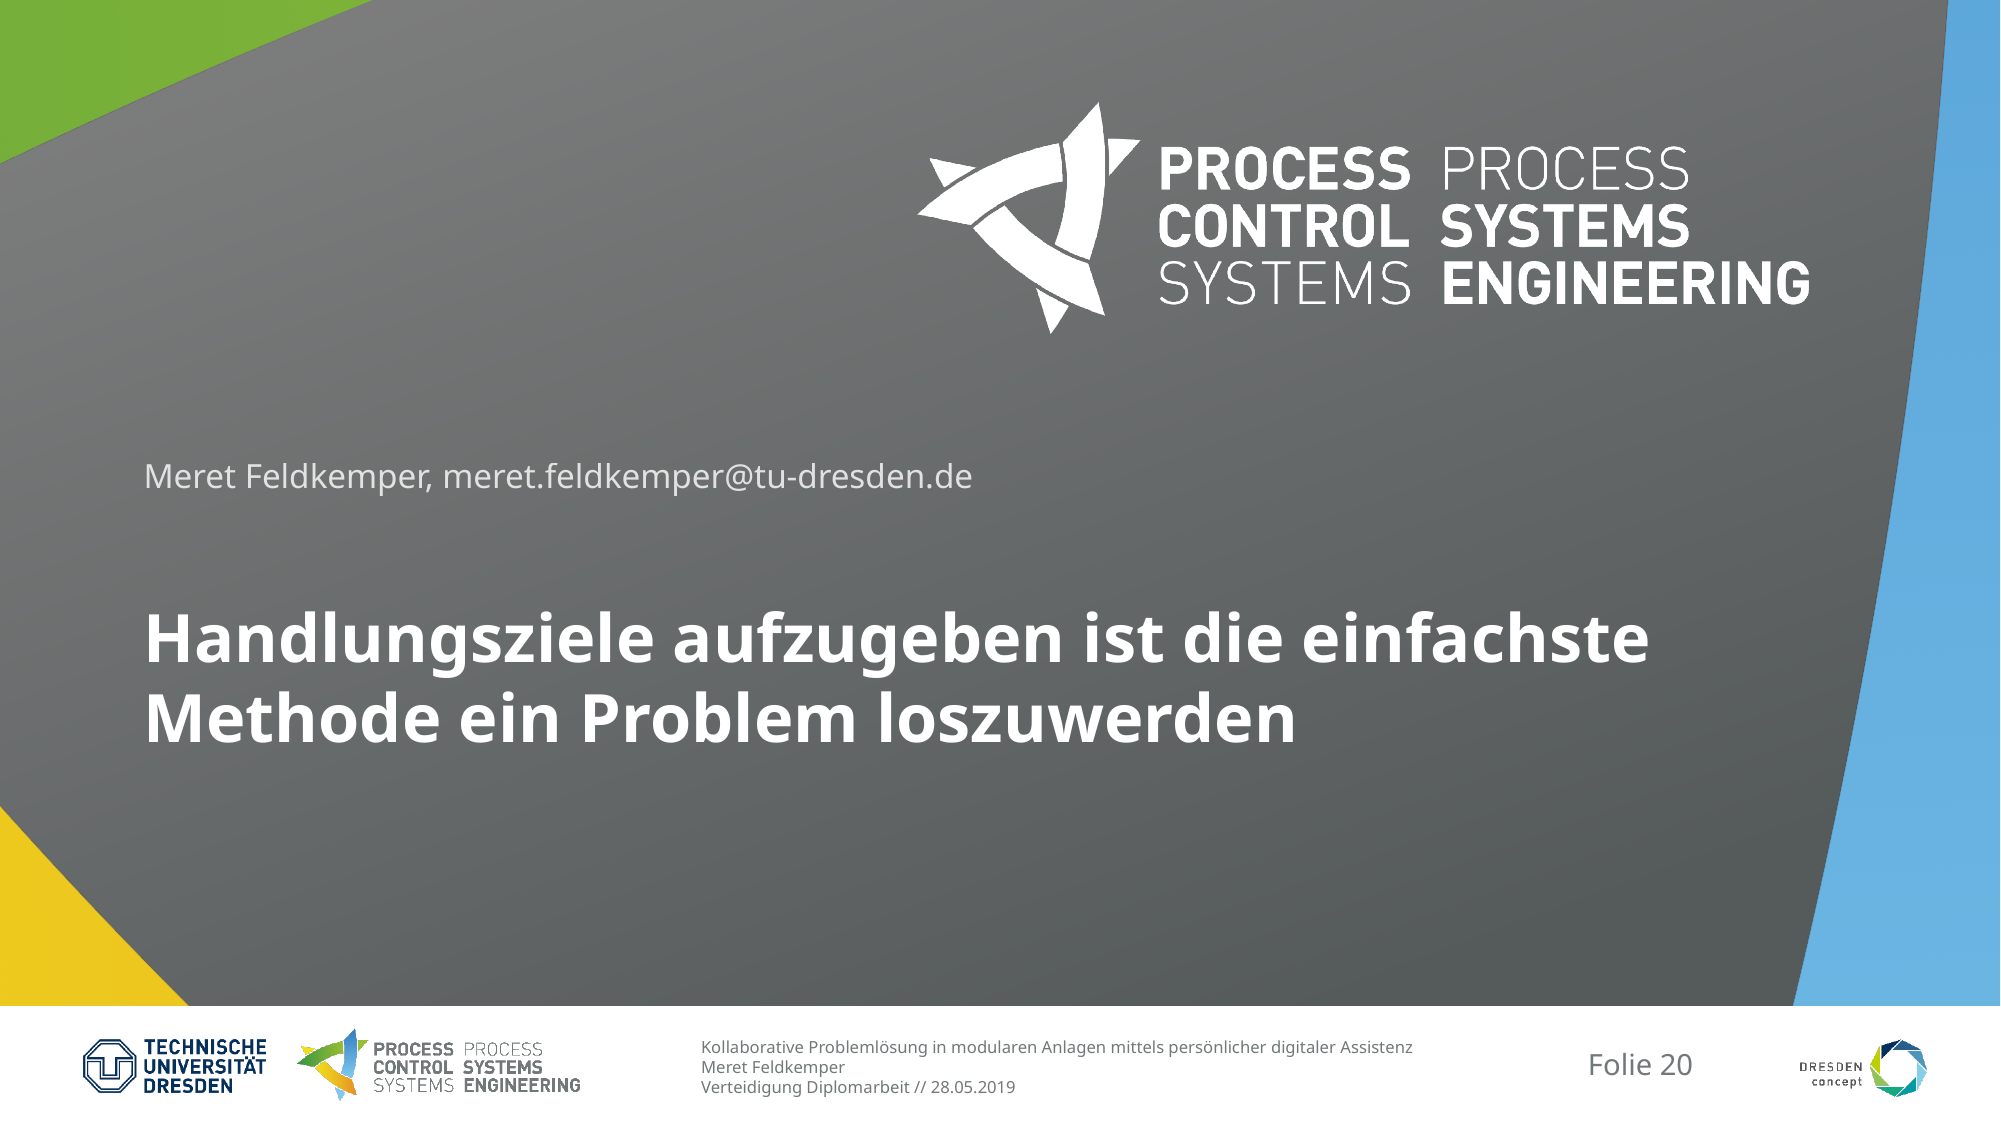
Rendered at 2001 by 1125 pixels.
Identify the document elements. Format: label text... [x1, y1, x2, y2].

list Meret Feldkemper, meret.feldkemper@tu-dresden.de [143, 377, 1787, 574]
picture [83, 1039, 266, 1093]
picture [0, 0, 2001, 1006]
picture [1800, 1039, 1927, 1097]
title Handlungsziele aufzugeben ist die einfachste Methode ein Problem loszuwerden [143, 596, 1809, 793]
picture [297, 1028, 580, 1101]
